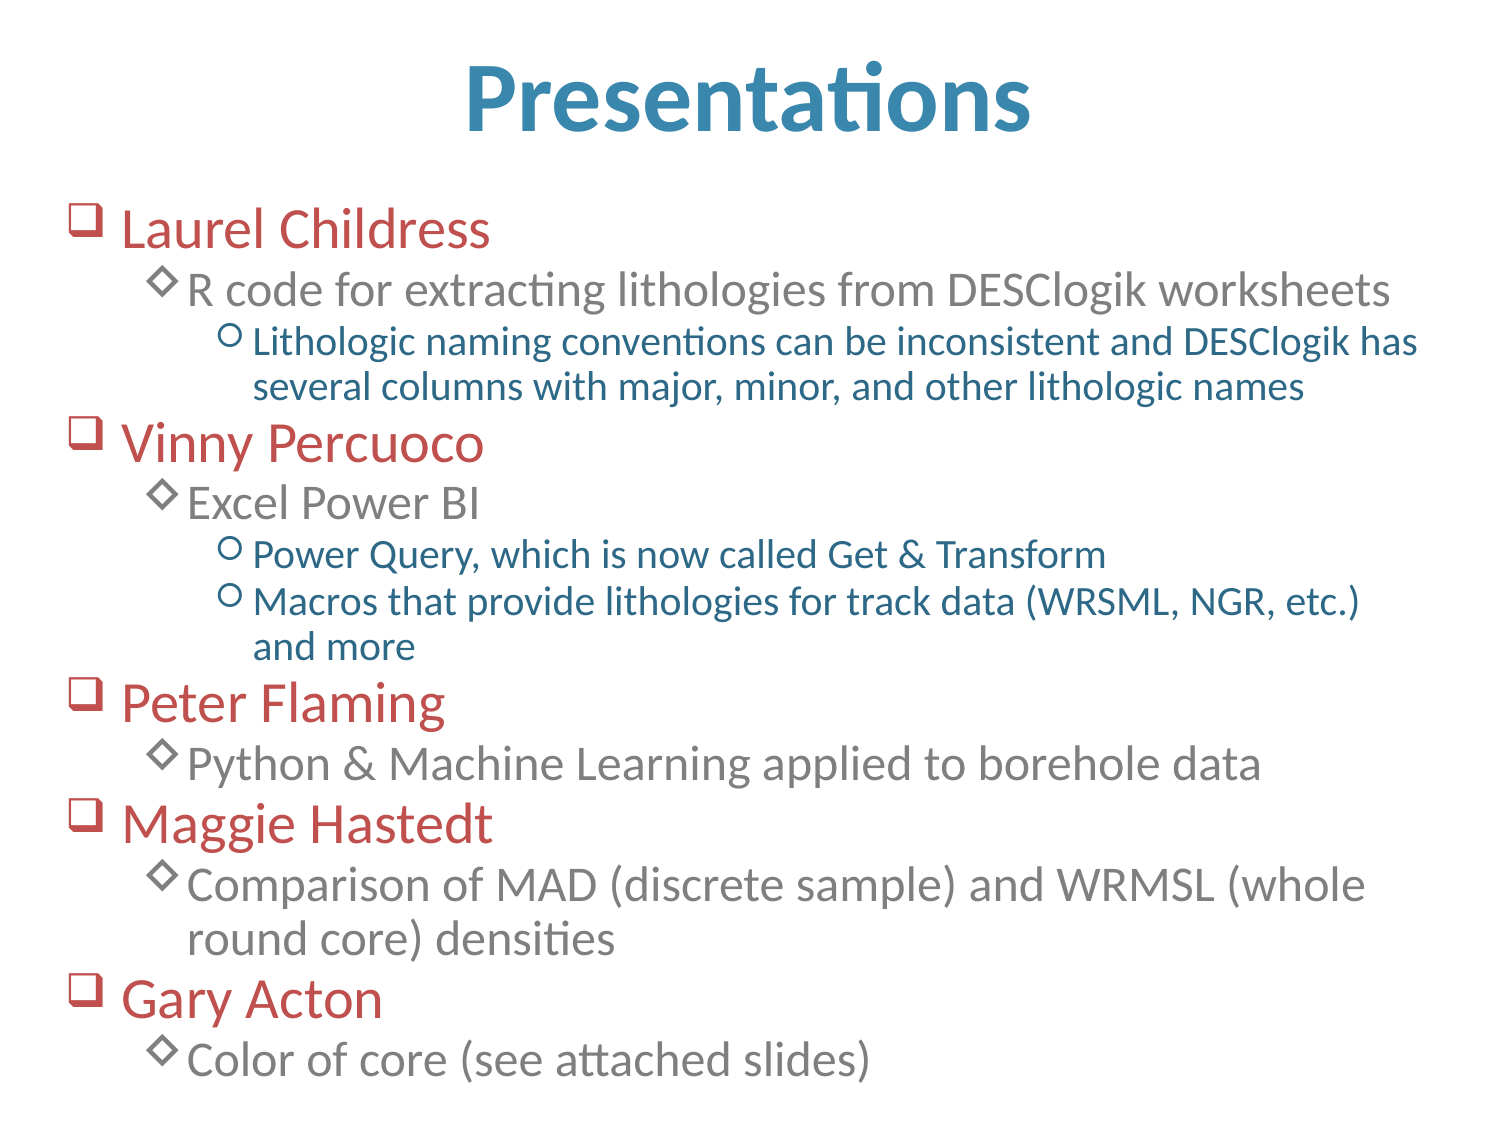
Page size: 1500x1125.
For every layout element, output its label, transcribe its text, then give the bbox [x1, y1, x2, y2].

title Presentations [49, 38, 1448, 145]
list Laurel Childress R code for extracting lithologies from DESClogik worksheets Lithologic naming conventions can be inconsistent and DESClogik has several columns with major, minor, and other lithologic names Vinny Percuoco Excel Power BI Power Query, which is now called Get & Transform Macros that provide lithologies for track data (WRSML, NGR, etc.) and more Peter Flaming Python & Machine Learning applied to borehole data Maggie Hastedt Comparison of MAD (discrete sample) and WRMSL (whole round core) densities Gary Acton Color of core (see attached slides) [49, 191, 1448, 1070]
